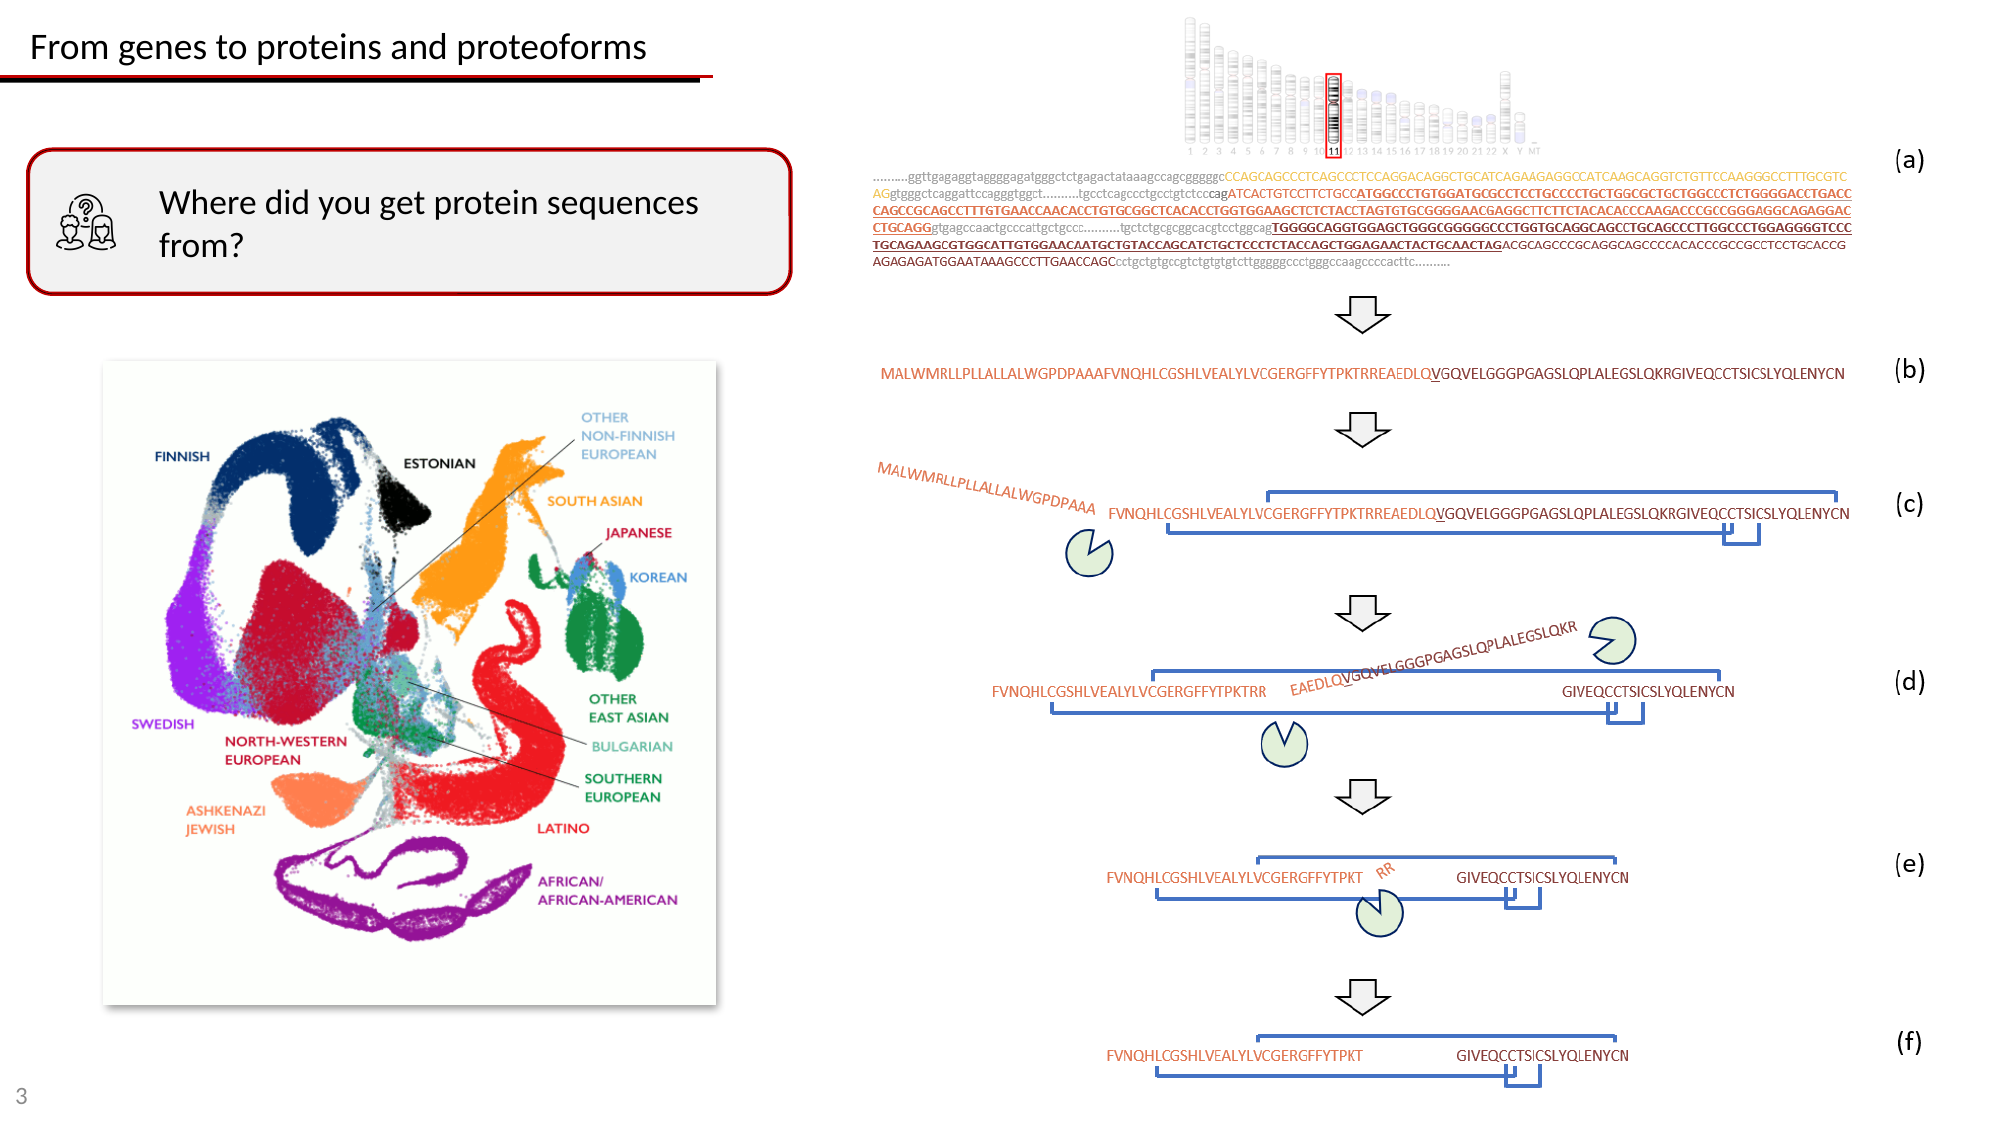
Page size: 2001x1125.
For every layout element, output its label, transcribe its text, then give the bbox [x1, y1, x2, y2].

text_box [27, 149, 791, 295]
text_box 3 [0, 1065, 63, 1125]
picture [103, 360, 716, 1006]
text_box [0, 76, 713, 83]
picture [852, 14, 1944, 1089]
text_box From genes to proteins and proteoforms [15, 14, 663, 75]
